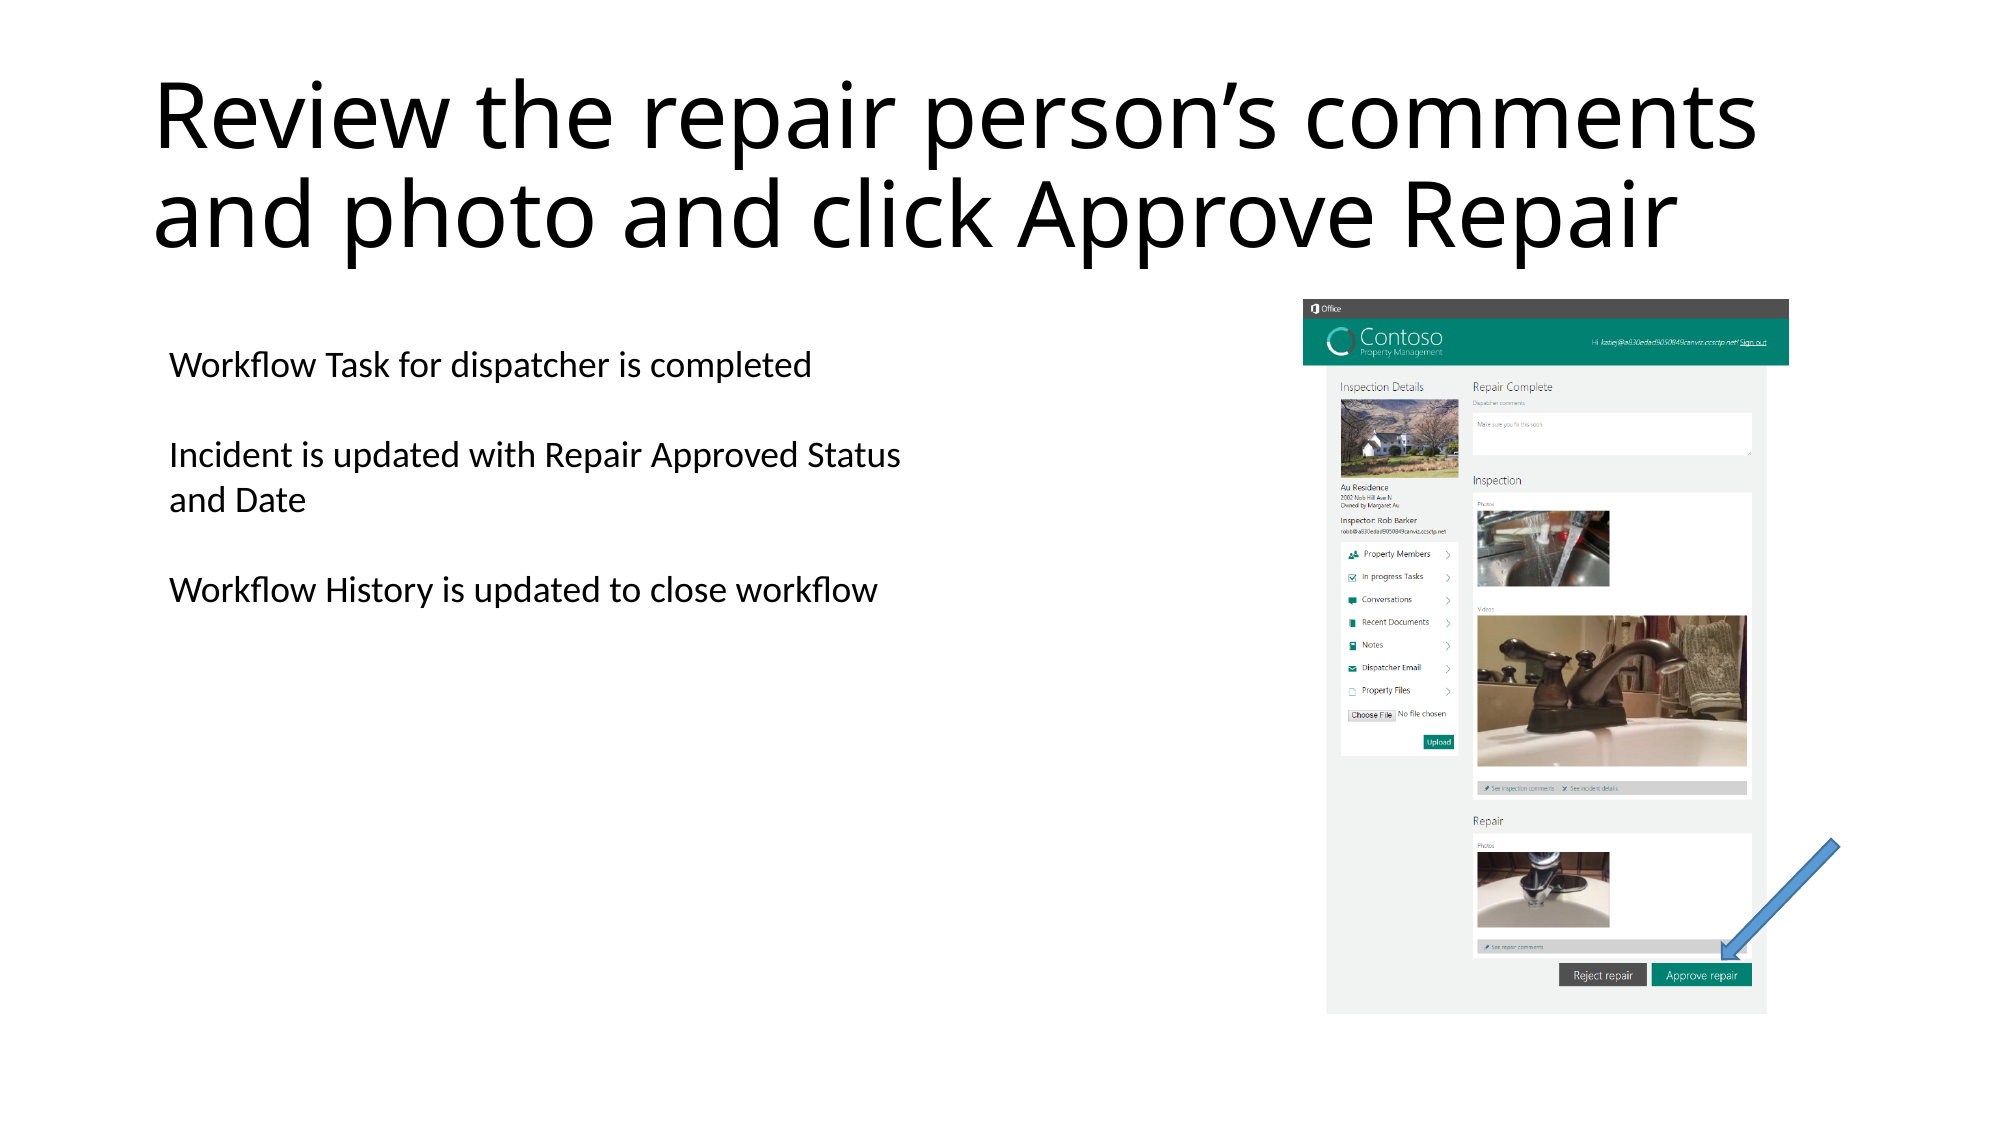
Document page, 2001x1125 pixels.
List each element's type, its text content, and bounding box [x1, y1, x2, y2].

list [1303, 299, 1789, 1014]
text_box [1789, 837, 1841, 901]
title Review the repair person’s comments and photo and click Approve Repair [137, 59, 1863, 278]
text_box Workflow Task for dispatcher is completed Incident is updated with Repair Approved Status and Date Workflow History is updated to close workflow [154, 333, 925, 663]
